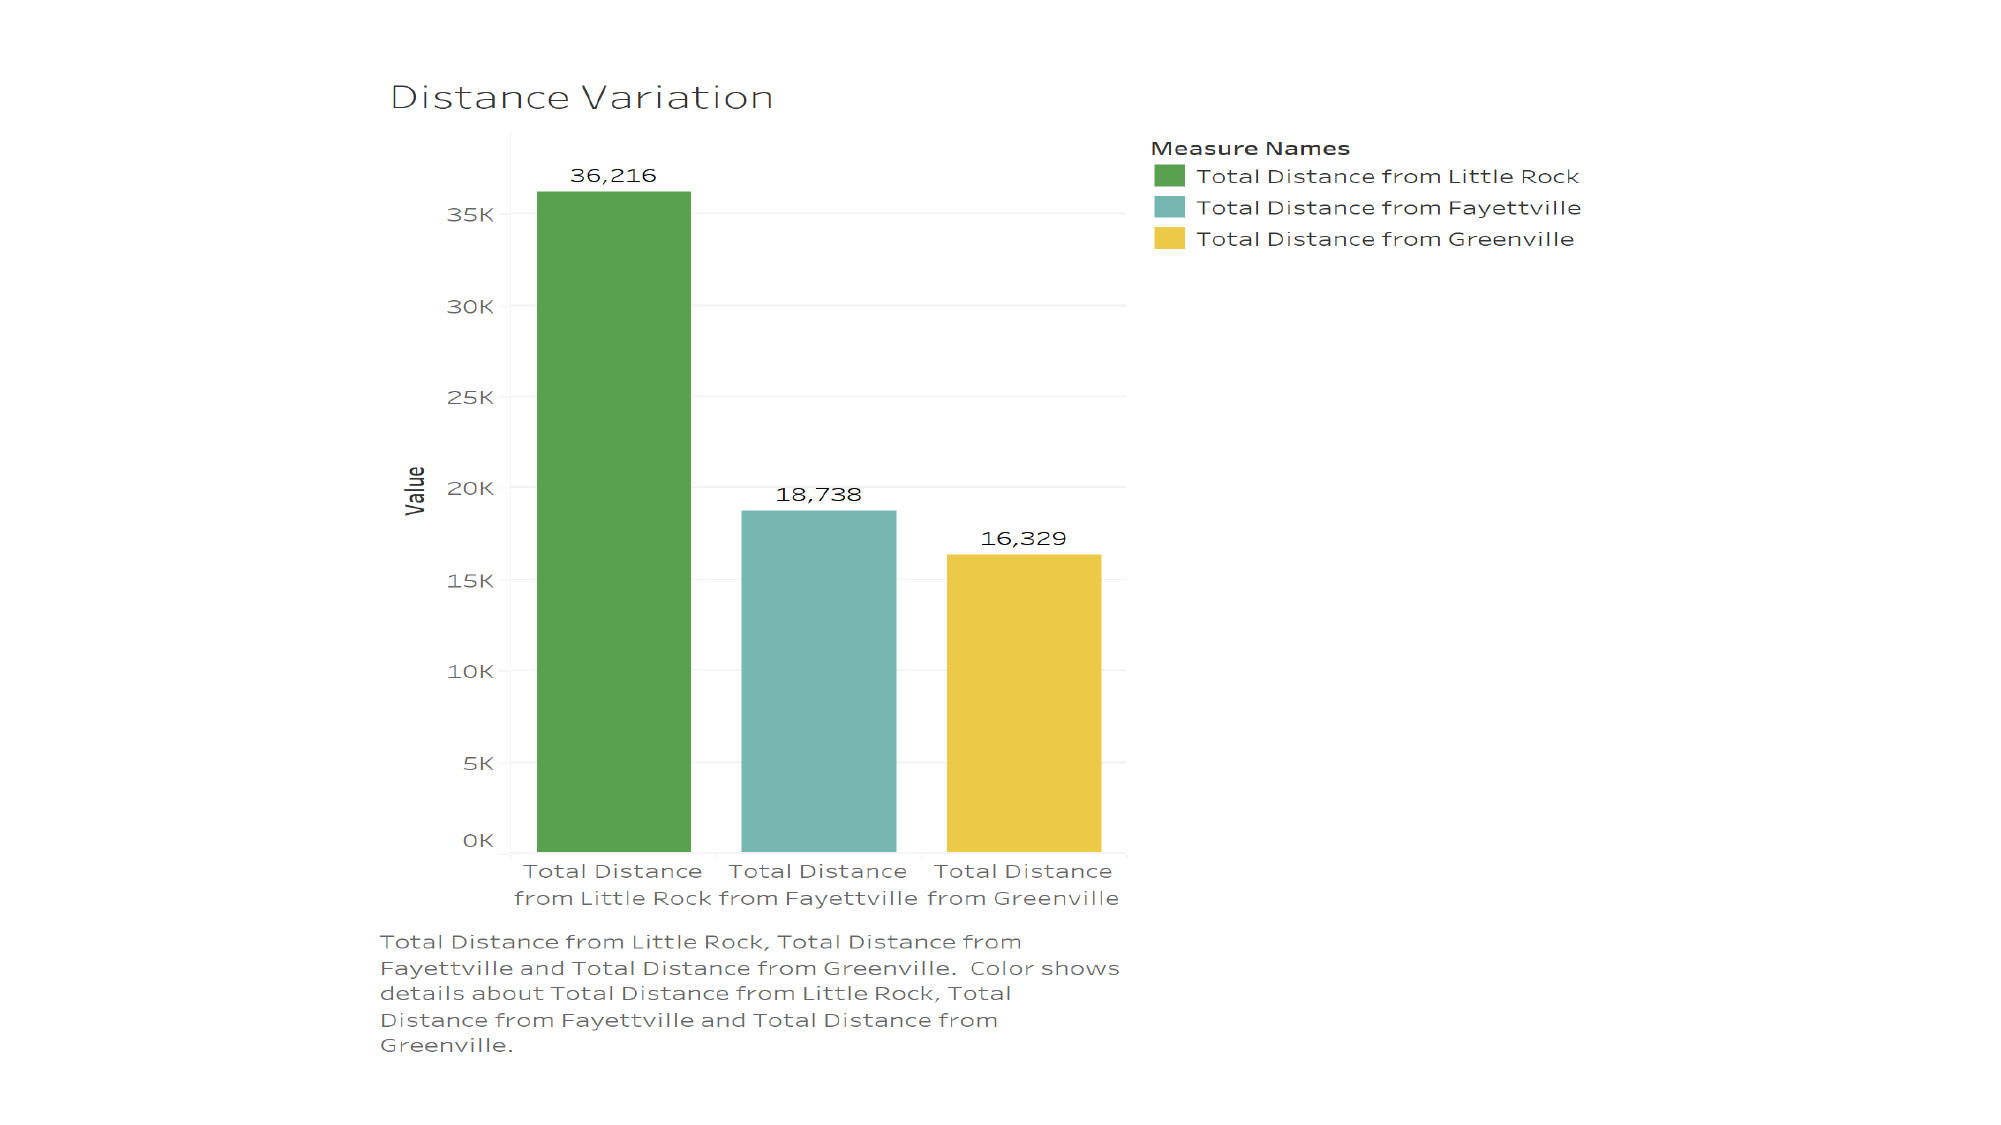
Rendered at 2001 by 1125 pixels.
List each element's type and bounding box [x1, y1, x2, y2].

picture [379, 64, 1591, 1061]
